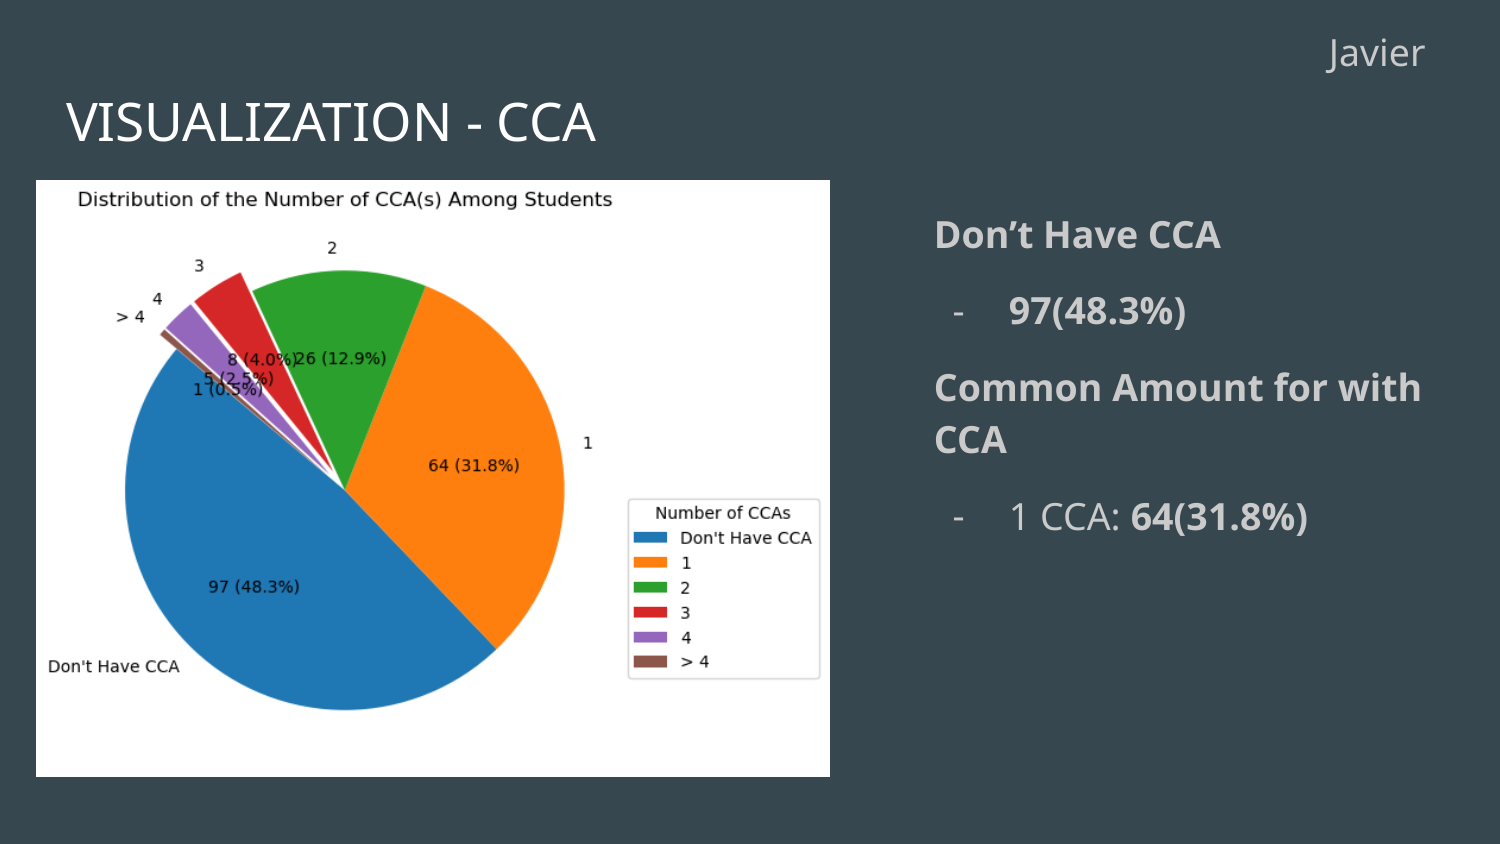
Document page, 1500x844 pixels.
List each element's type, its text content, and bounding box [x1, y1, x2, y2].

text_box Javier [1314, 13, 1465, 62]
list Don’t Have CCA 97(48.3%) Common Amount for with CCA 1 CCA: 64(31.8%) [918, 189, 1449, 750]
title VISUALIZATION - CCA [51, 72, 1449, 167]
picture [36, 180, 830, 777]
